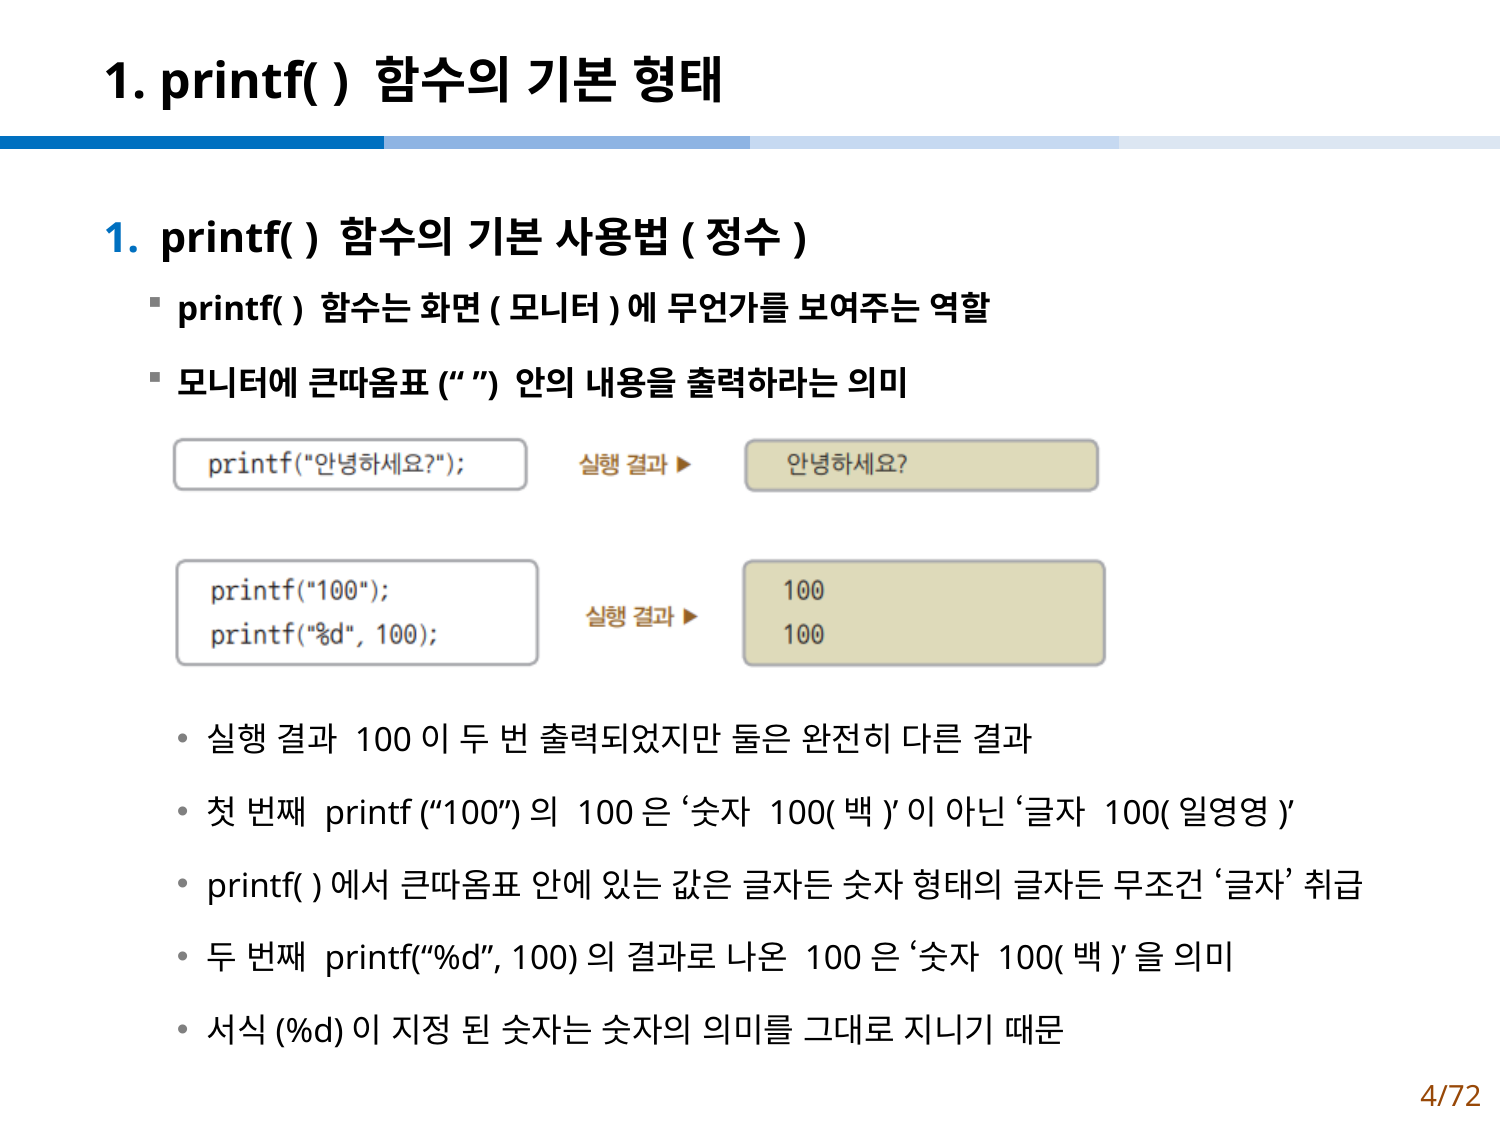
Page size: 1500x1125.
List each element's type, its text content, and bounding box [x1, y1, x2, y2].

picture [170, 432, 1104, 499]
title 1. printf( ) 함수의 기본 형태 [88, 32, 1330, 124]
picture [170, 552, 1111, 671]
list printf( ) 함수의 기본 사용법(정수) printf( ) 함수는 화면(모니터)에 무언가를 보여주는 역할 모니터에 큰따옴표(“ ”) 안의 내용을 출력하라는 의미 실행 결과 100이 두 번 출력되었지만 둘은 완전히 다른 결과 첫 번째 printf (“100”)의 100은 ‘숫자 100(백)’이 아닌 ‘글자 100(일영영)’ printf( )에서 큰따옴표 안에 있는 값은 글자든 숫자 형태의 글자든 무조건 ‘글자’ 취급 두 번째 printf(“%d”, 100)의 결과로 나온 100은 ‘숫자 100(백)’을 의미 서식(%d)이 지정 된 숫자는 숫자의 의미를 그대로 지니기 때문 [88, 177, 1483, 1077]
